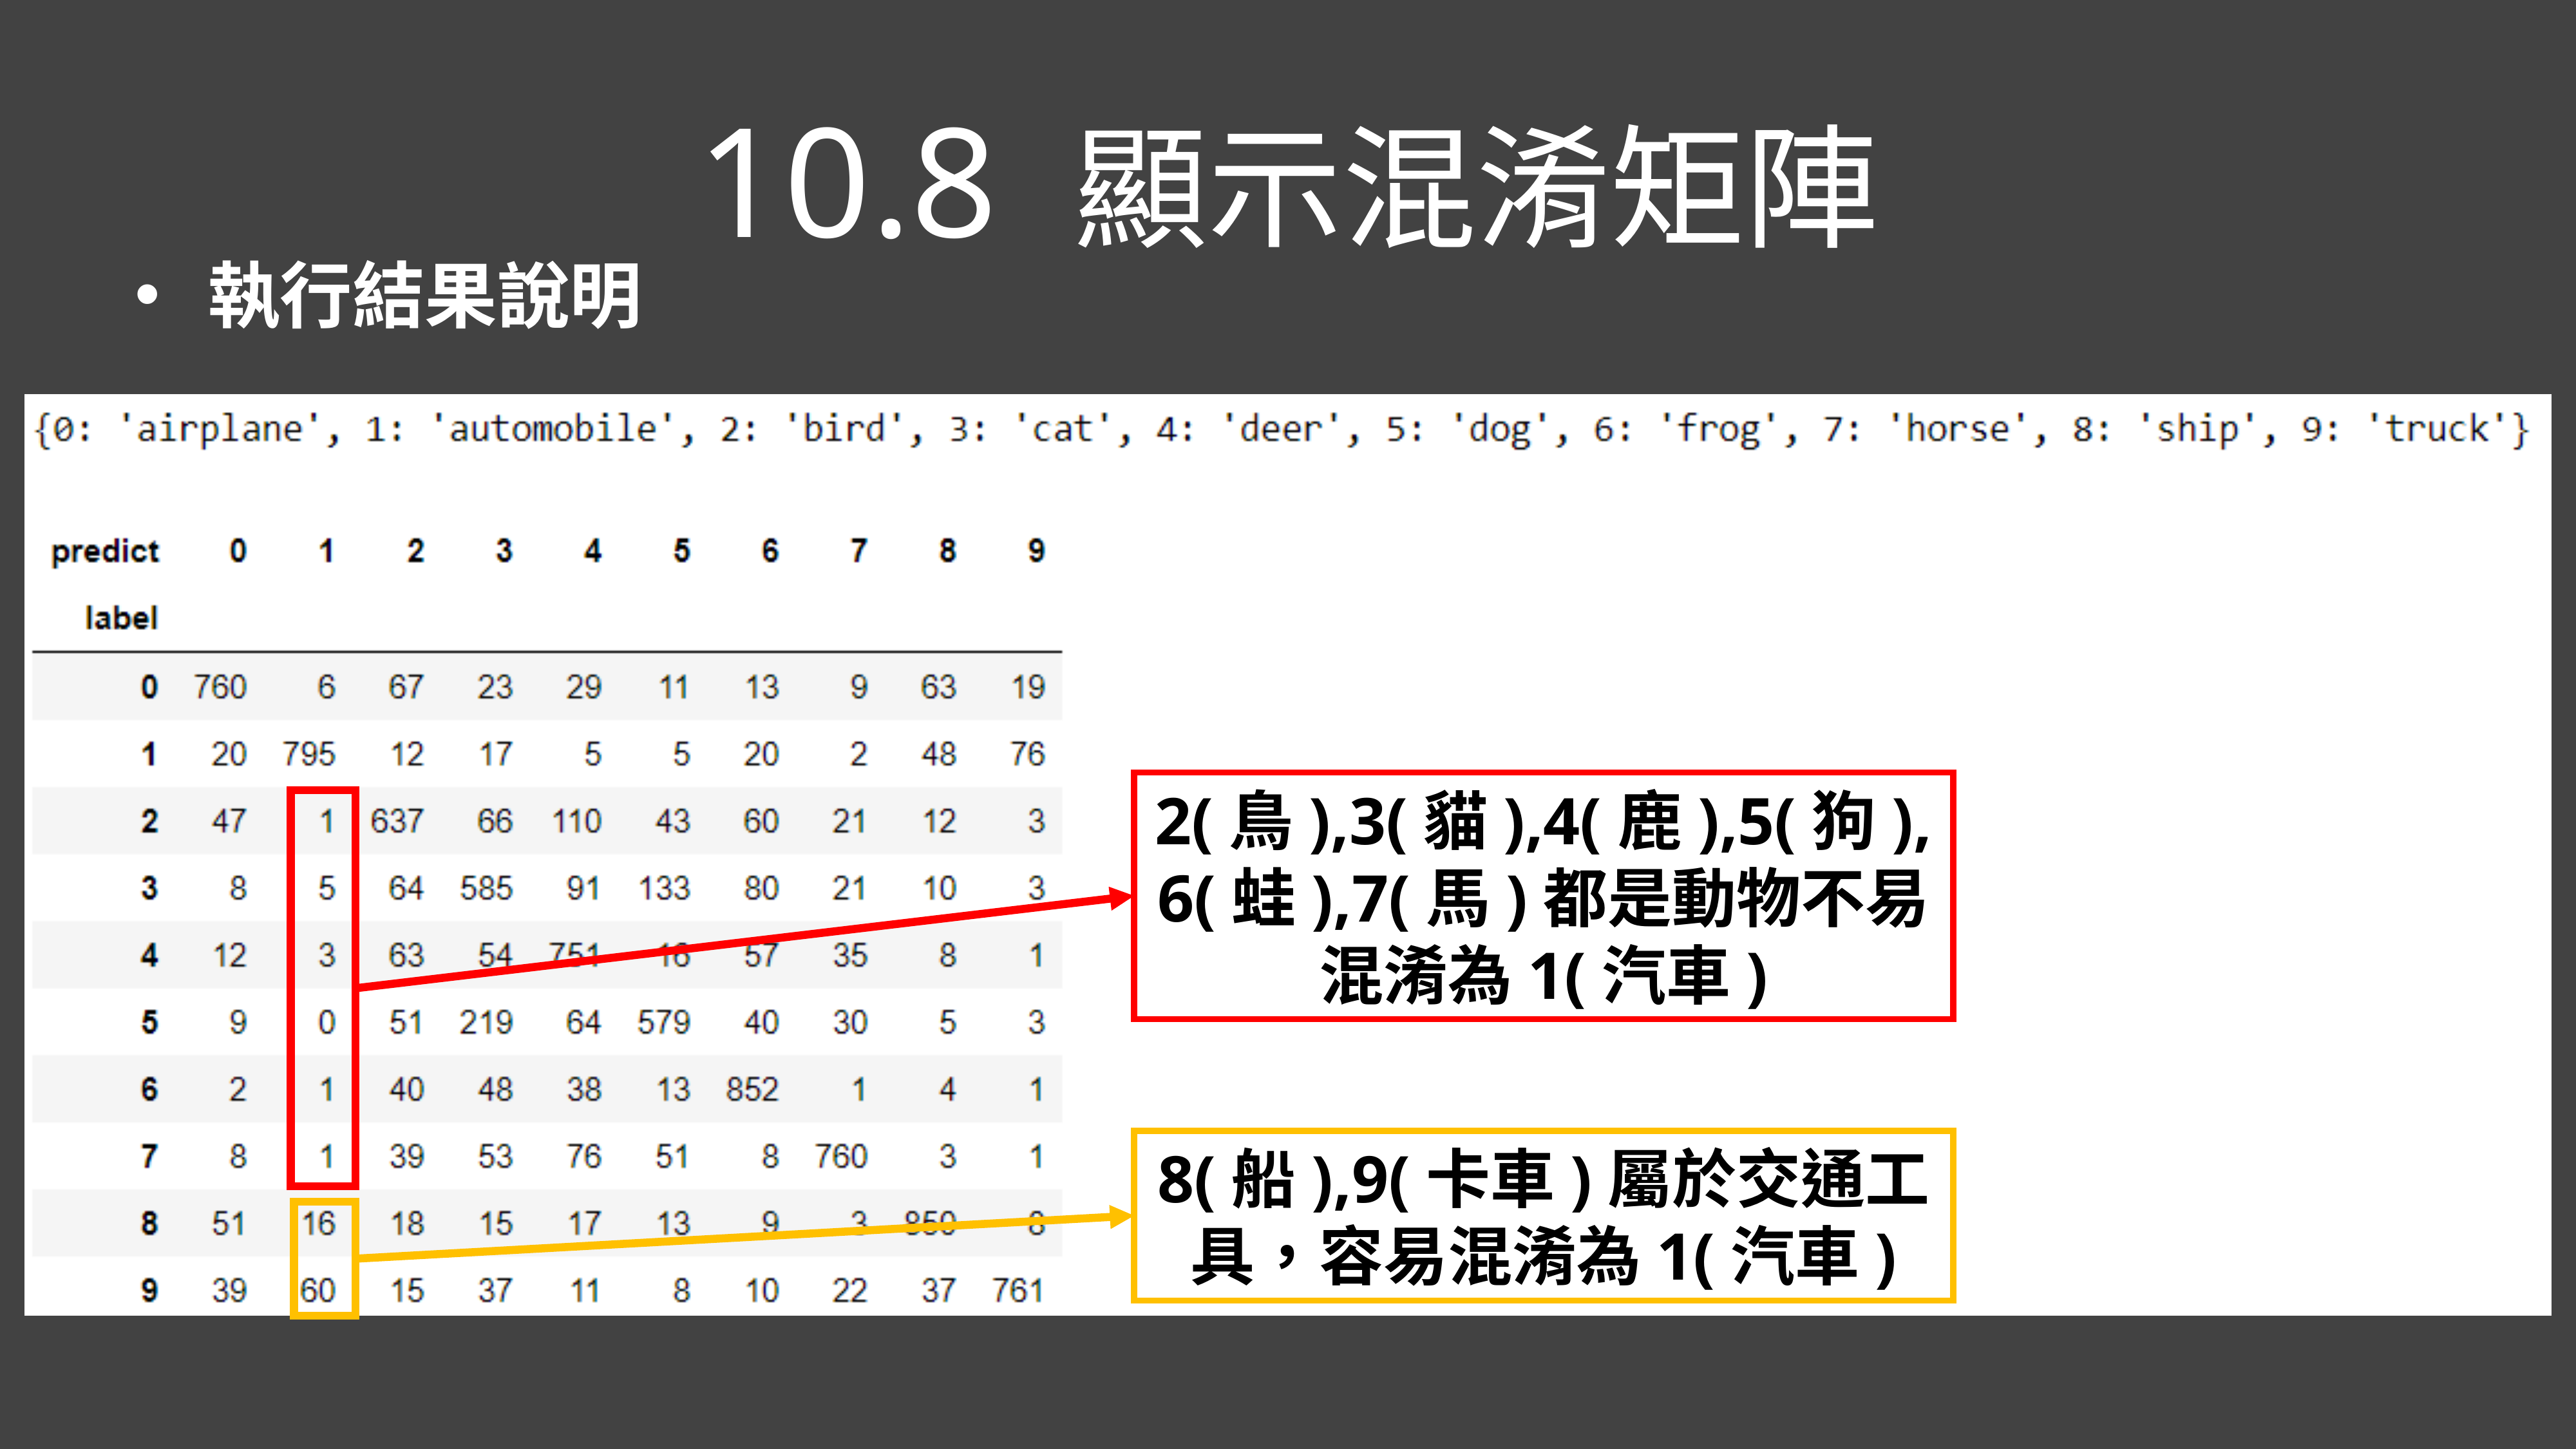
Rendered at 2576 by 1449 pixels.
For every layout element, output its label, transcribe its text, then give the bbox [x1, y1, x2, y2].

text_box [355, 895, 1135, 989]
text_box 執行結果說明 [127, 242, 2079, 345]
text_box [355, 1215, 1135, 1259]
title 10.8 顯示混淆矩陣 [127, 4, 2449, 350]
picture [24, 394, 2552, 1316]
